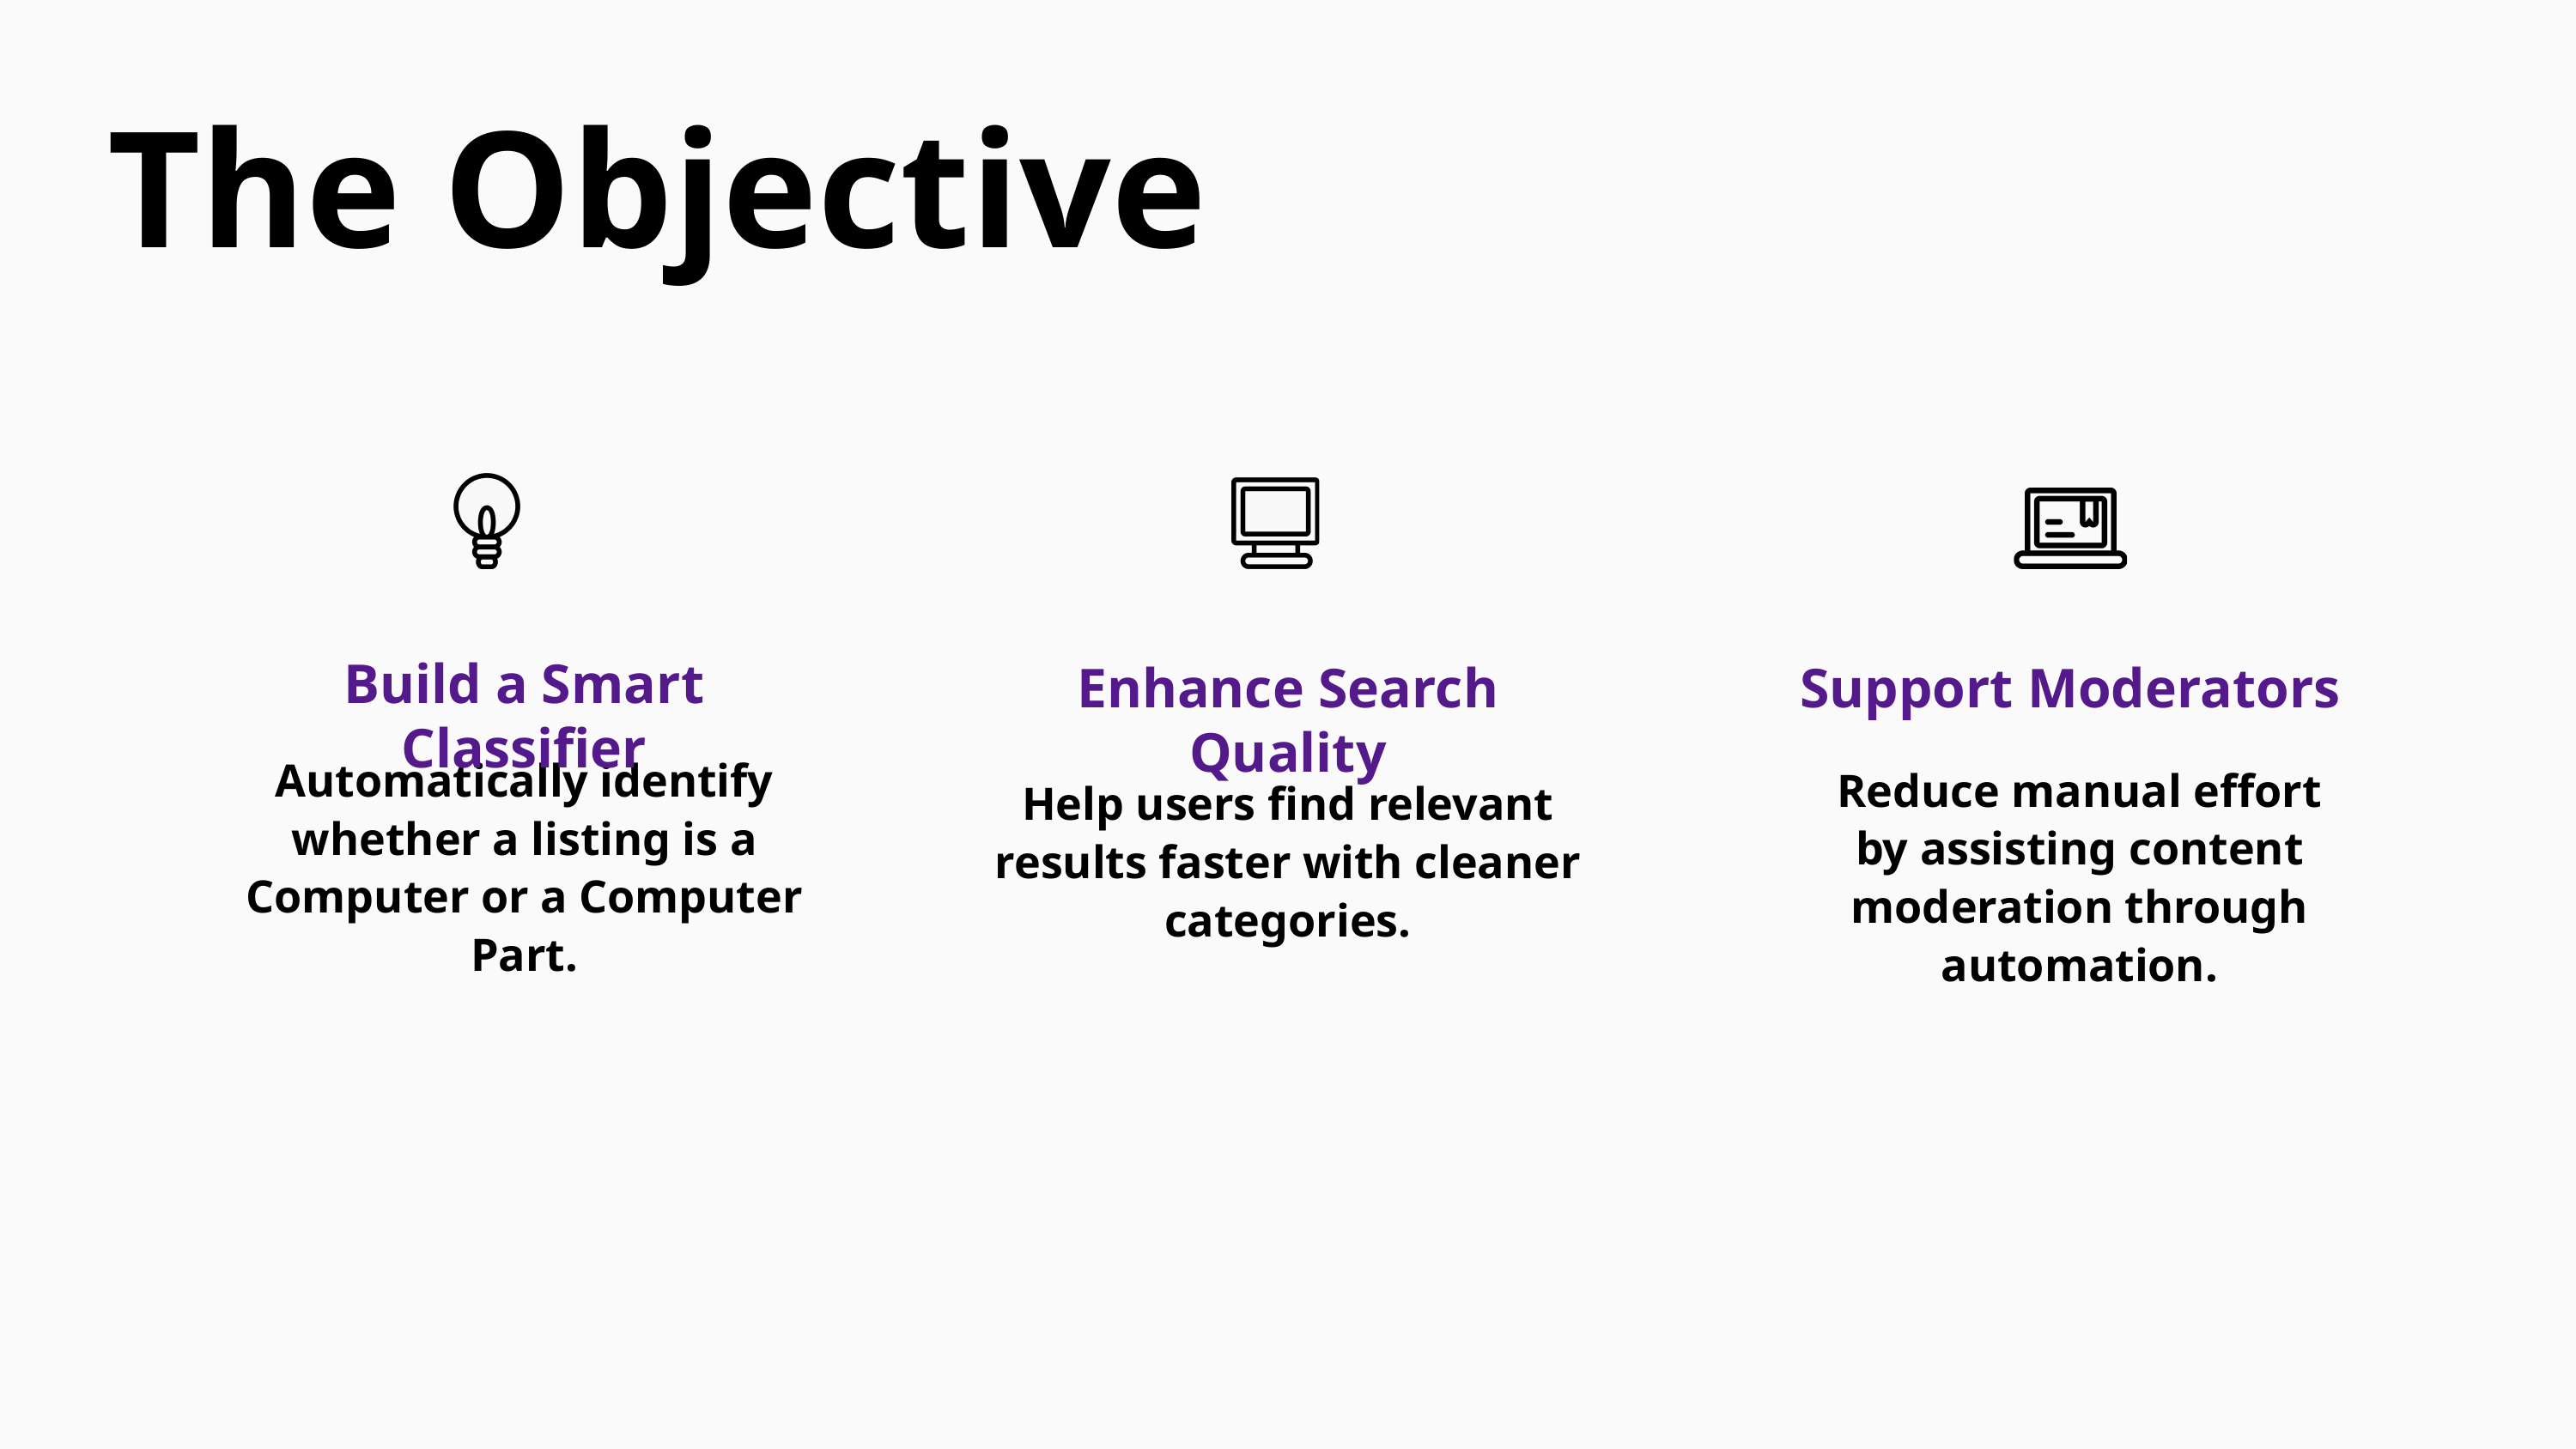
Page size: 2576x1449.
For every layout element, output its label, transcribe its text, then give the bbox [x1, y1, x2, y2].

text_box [215, 649, 834, 979]
text_box The Objective [107, 86, 1674, 280]
text_box Enhance Search Quality [998, 654, 1578, 771]
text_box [448, 467, 2128, 569]
text_box Help users find relevant results faster with cleaner categories. [979, 771, 1597, 1004]
text_box Reduce manual effort by assisting content moderation through automation. [1795, 751, 2364, 997]
text_box Support Moderators [1780, 654, 2360, 719]
